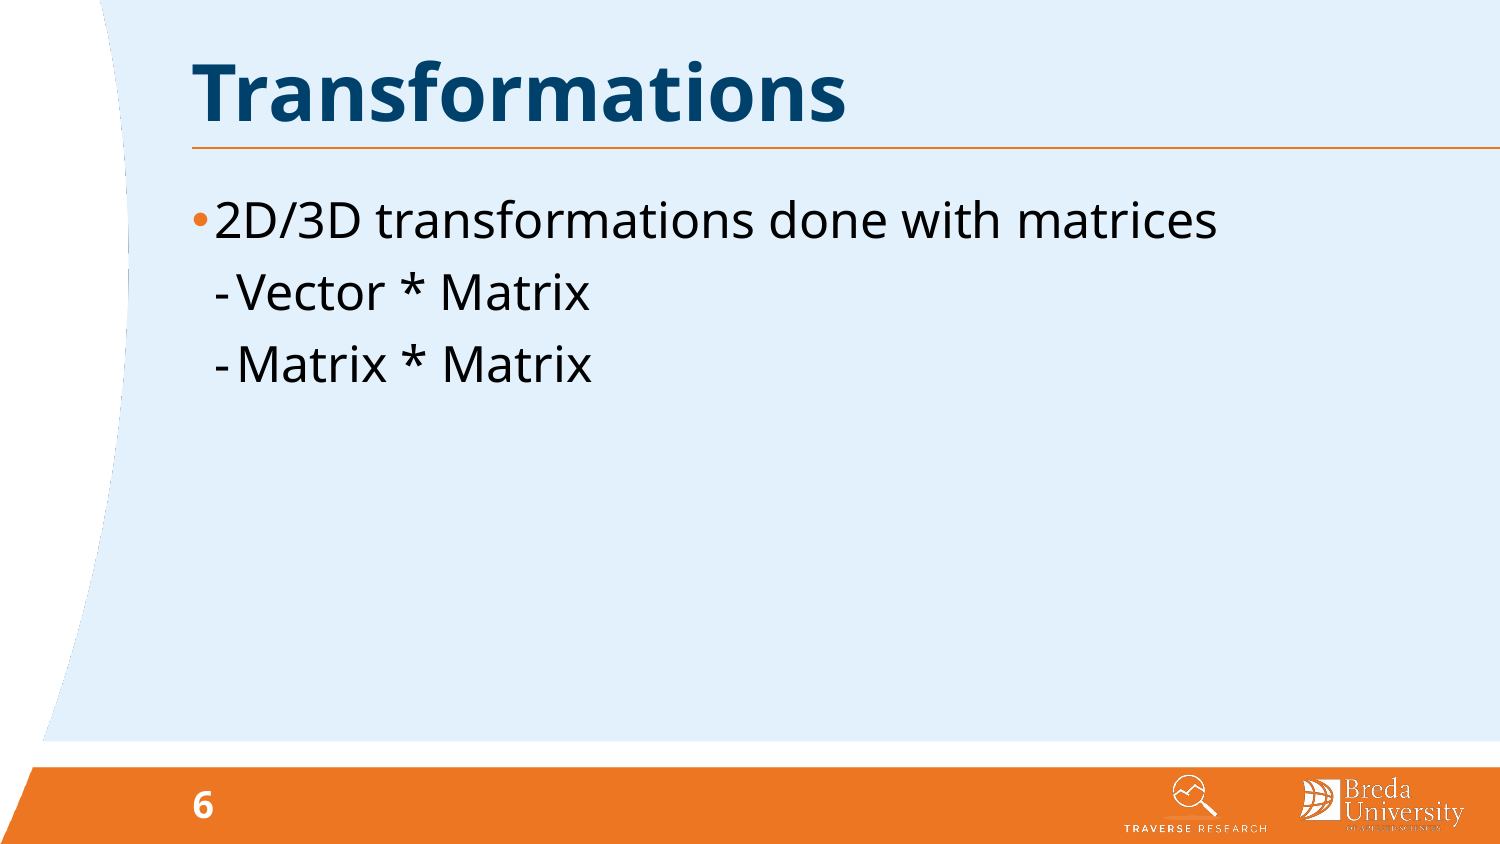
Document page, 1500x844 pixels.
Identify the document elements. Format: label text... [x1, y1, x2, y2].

picture [0, 0, 1500, 844]
title Transformations [191, 3, 1341, 138]
slide_number 6 [177, 773, 351, 819]
list 2D/3D transformations done with matrices Vector * Matrix Matrix * Matrix [191, 176, 1341, 741]
